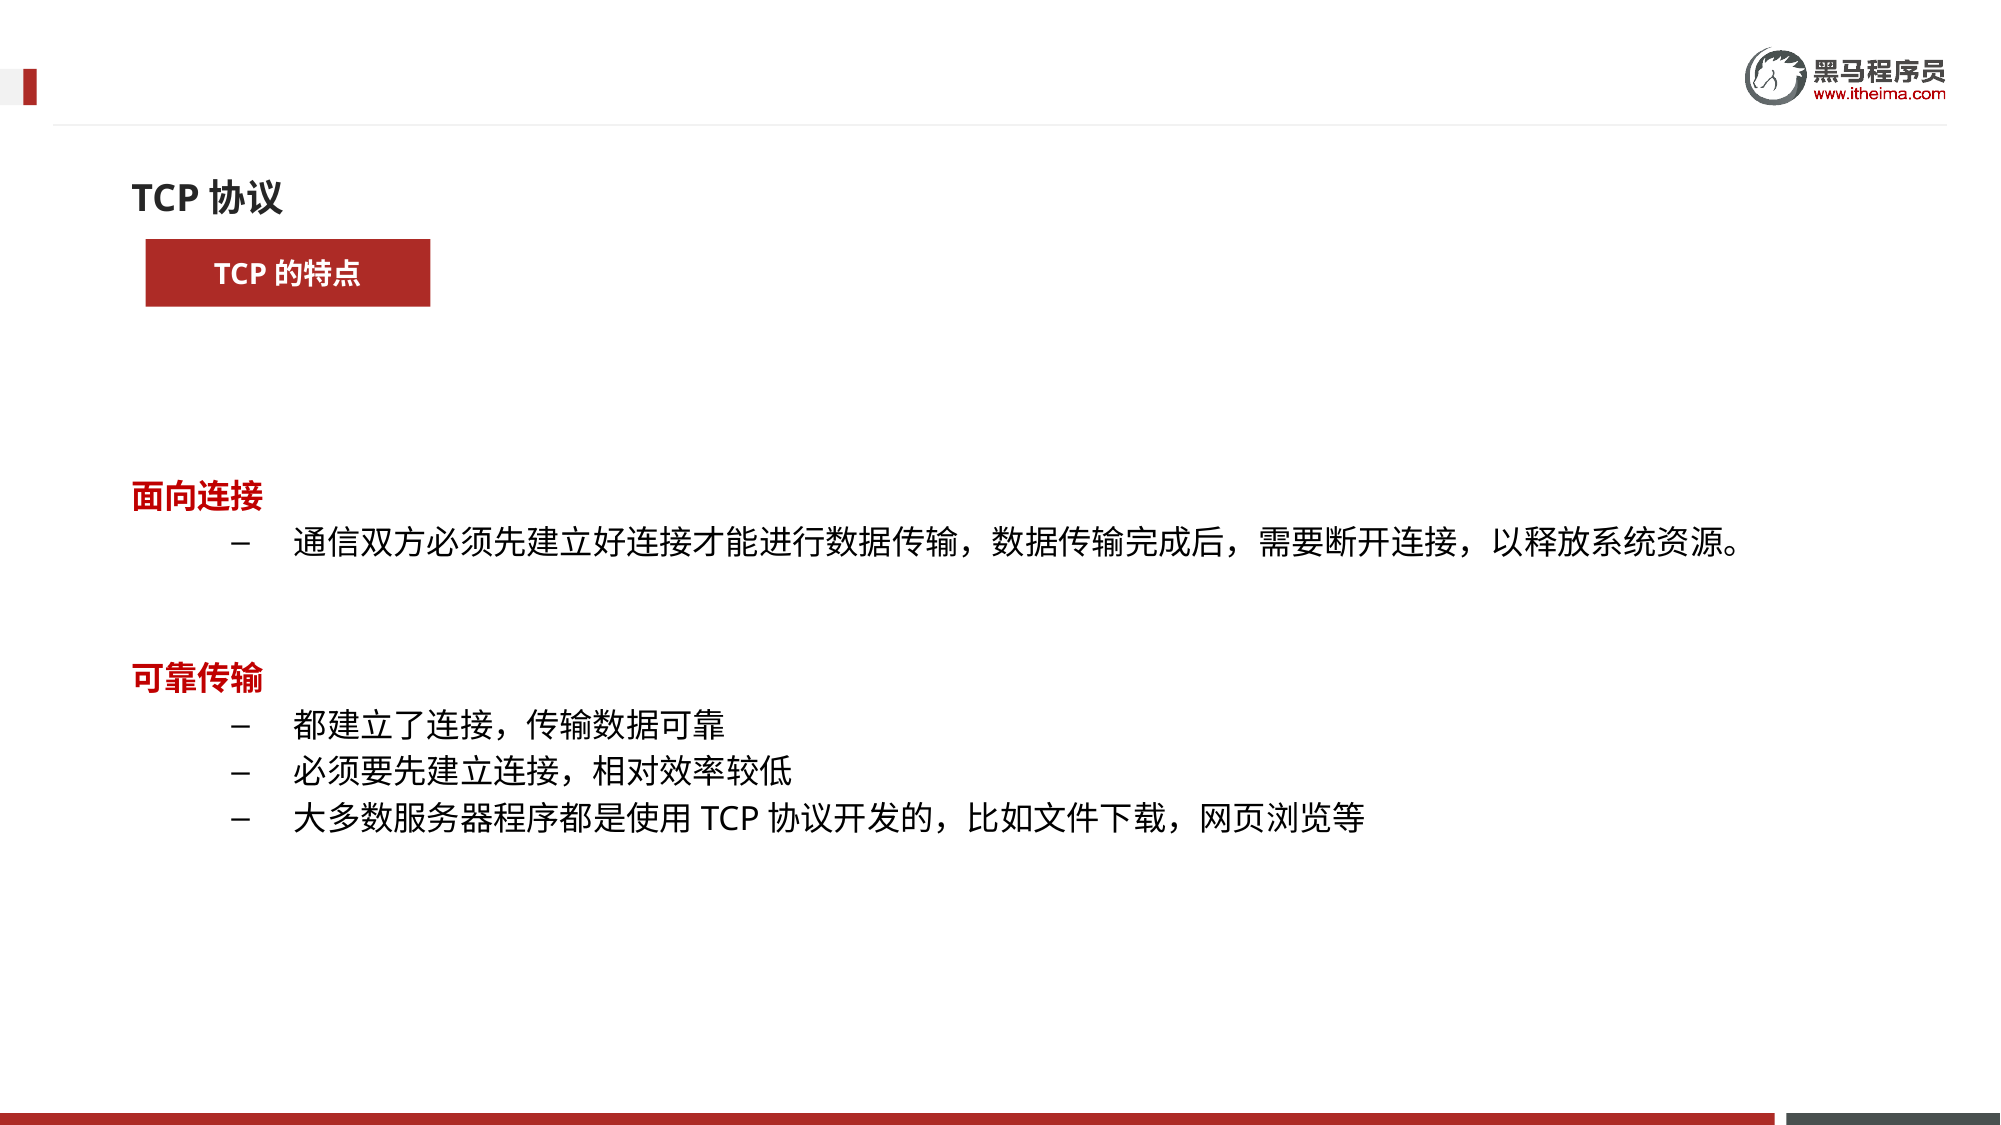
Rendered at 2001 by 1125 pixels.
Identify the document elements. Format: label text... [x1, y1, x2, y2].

list 面向连接 通信双方必须先建立好连接才能进行数据传输，数据传输完成后，需要断开连接，以释放系统资源。 可靠传输 都建立了连接，传输数据可靠 必须要先建立连接，相对效率较低 大多数服务器程序都是使用TCP协议开发的，比如文件下载，网页浏览等 [116, 447, 1901, 840]
picture [1744, 46, 1946, 106]
text_box TCP协议 [116, 154, 1872, 239]
text_box TCP的特点 [143, 237, 432, 309]
